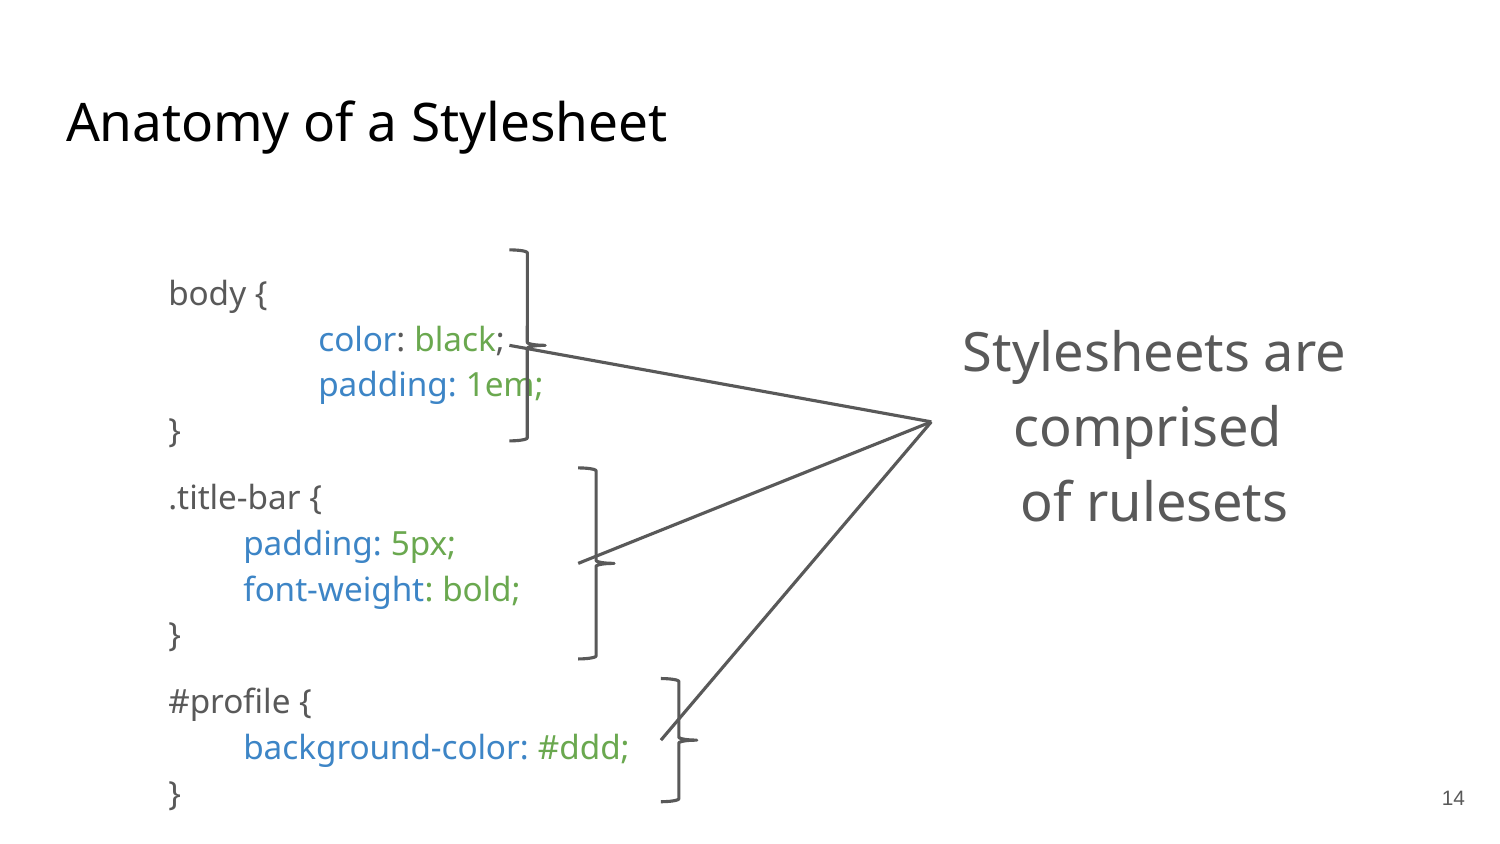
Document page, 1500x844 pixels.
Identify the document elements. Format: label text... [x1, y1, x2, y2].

title Anatomy of a Stylesheet [51, 72, 1449, 167]
list Stylesheets are comprised of rulesets [935, 292, 1379, 552]
slide_number ‹#› [1389, 764, 1480, 830]
list body { color: black; padding: 1em; } .title-bar { padding: 5px; font-weight: bold; } #profile { background-color: #ddd; } [153, 250, 737, 832]
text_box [509, 249, 932, 802]
